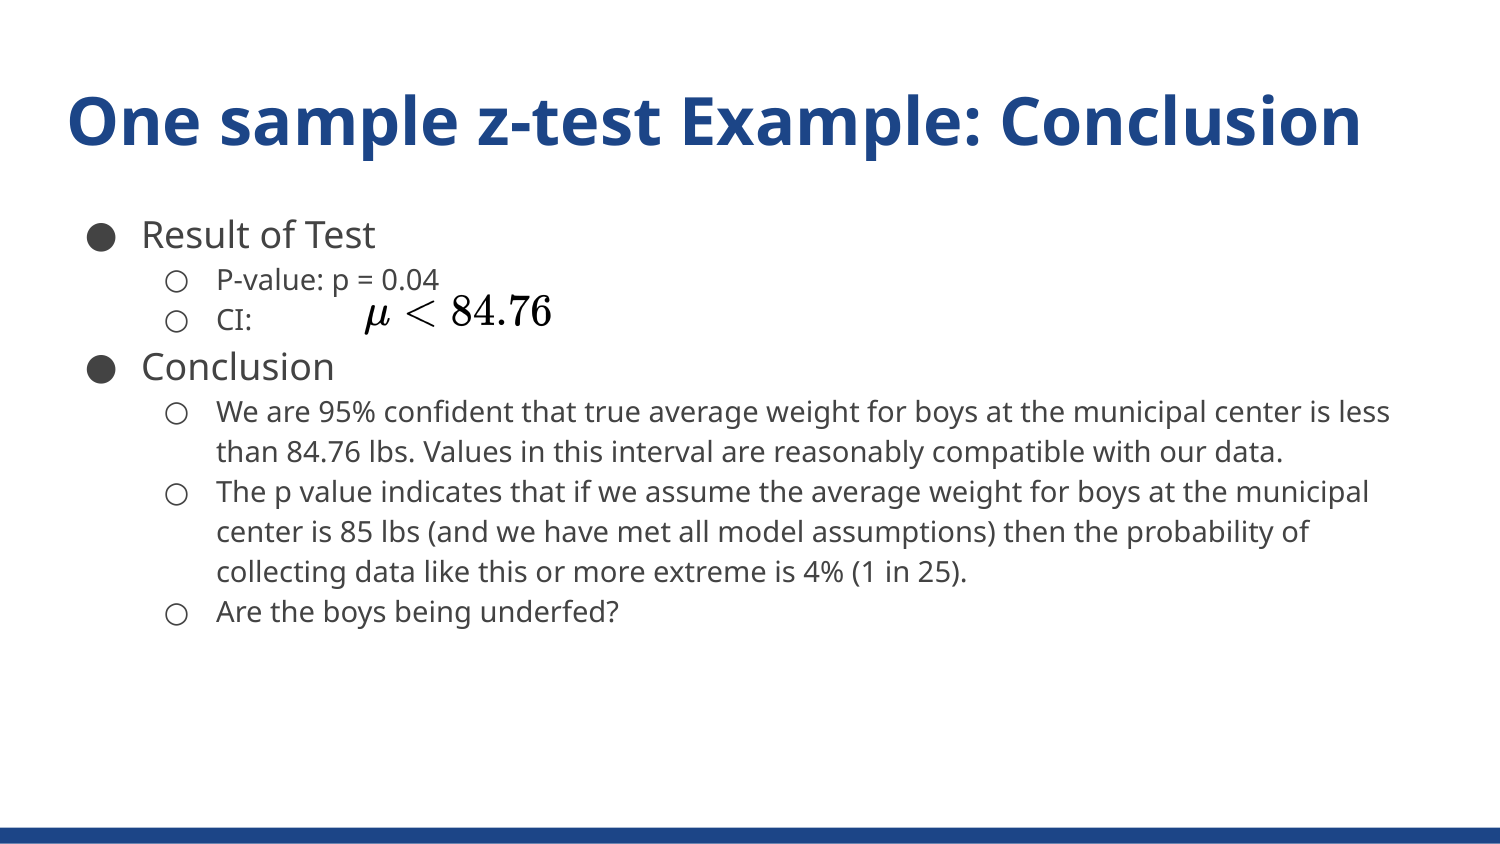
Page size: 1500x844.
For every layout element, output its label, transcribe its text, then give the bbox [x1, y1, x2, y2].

picture [363, 289, 553, 338]
title One sample z-test Example: Conclusion [51, 64, 1449, 167]
list Result of Test P-value: p = 0.04 CI: Conclusion We are 95% confident that true average weight for boys at the municipal center is less than 84.76 lbs. Values in this interval are reasonably compatible with our data. The p value indicates that if we assume the average weight for boys at the municipal center is 85 lbs (and we have met all model assumptions) then the probability of collecting data like this or more extreme is 4% (1 in 25). Are the boys being underfed? [51, 189, 1449, 750]
